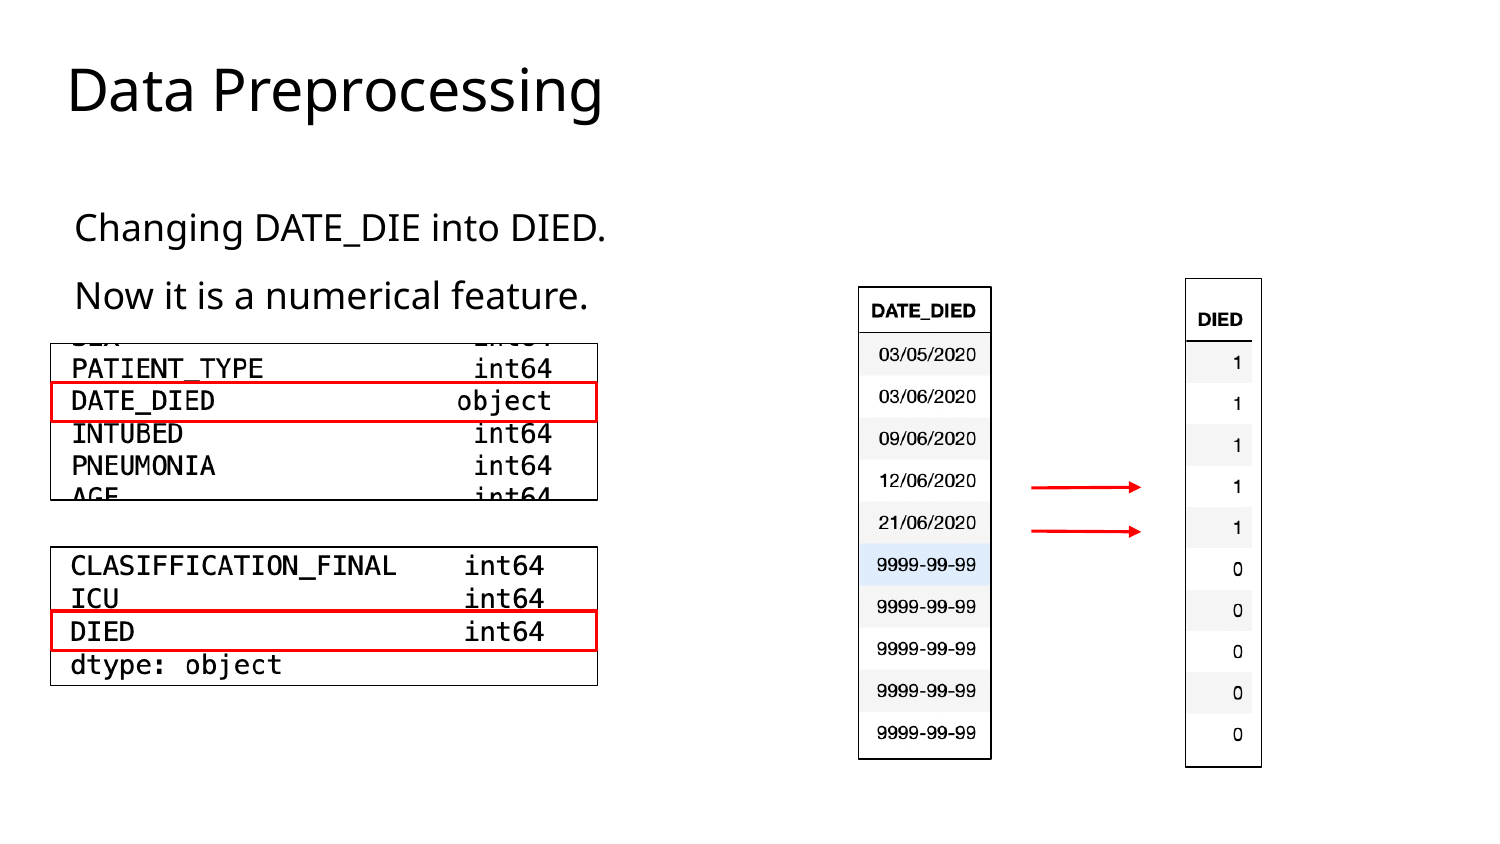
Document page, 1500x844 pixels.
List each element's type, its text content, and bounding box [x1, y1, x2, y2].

text_box Data Preprocessing [51, 45, 1449, 140]
list Changing DATE_DIE into DIED. Now it is a numerical feature. [40, 166, 1500, 728]
picture [50, 344, 598, 500]
picture [1186, 278, 1261, 767]
picture [859, 287, 991, 759]
picture [50, 547, 598, 686]
